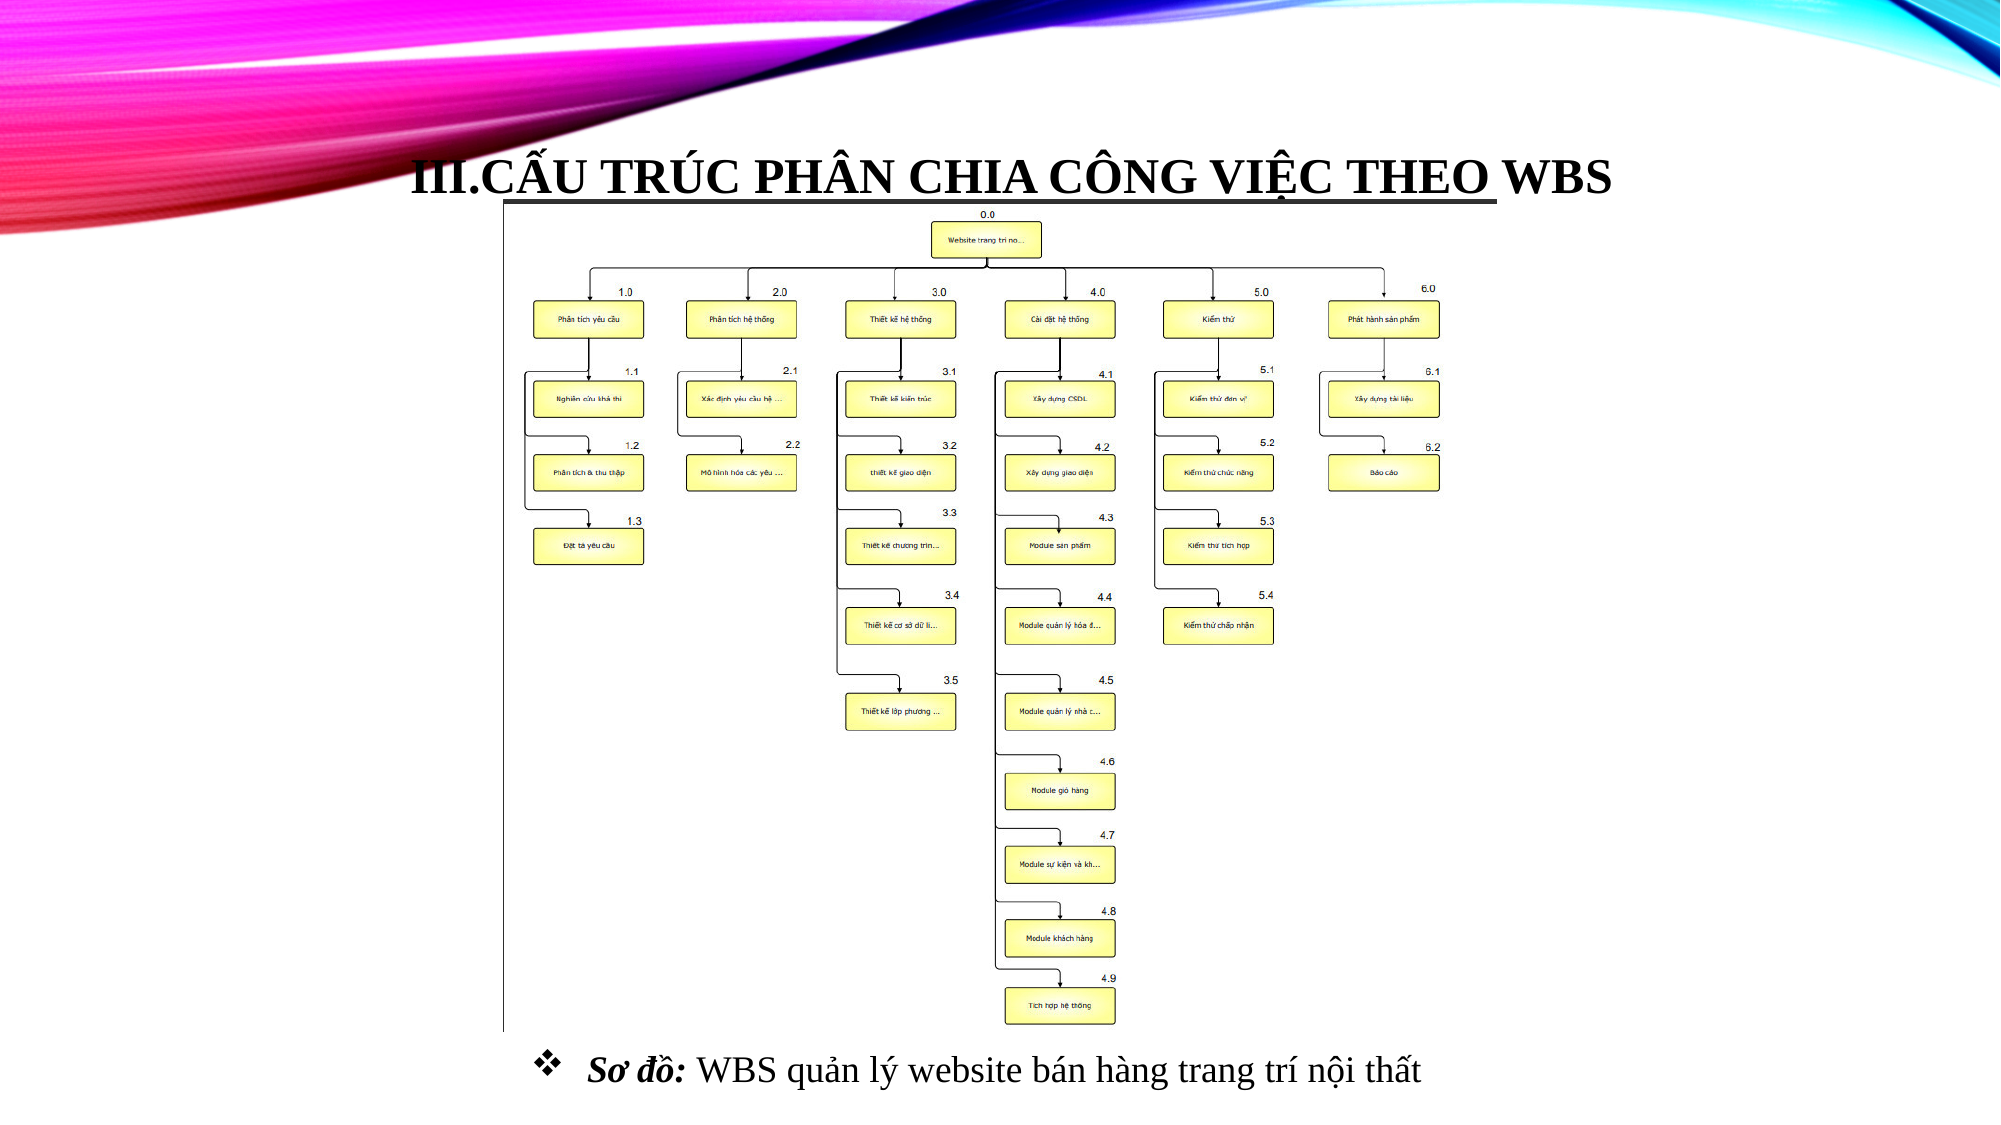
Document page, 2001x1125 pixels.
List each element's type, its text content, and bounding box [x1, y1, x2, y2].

picture [0, 0, 2000, 237]
picture [1890, 0, 2000, 75]
title III.Cấu trúc phân chia công việc theo WBS [124, 93, 1900, 306]
picture [502, 199, 1498, 1032]
text_box Sơ đồ: WBS quản lý website bán hàng trang trí nội thất [476, 1031, 1477, 1098]
picture [1910, 0, 2000, 45]
